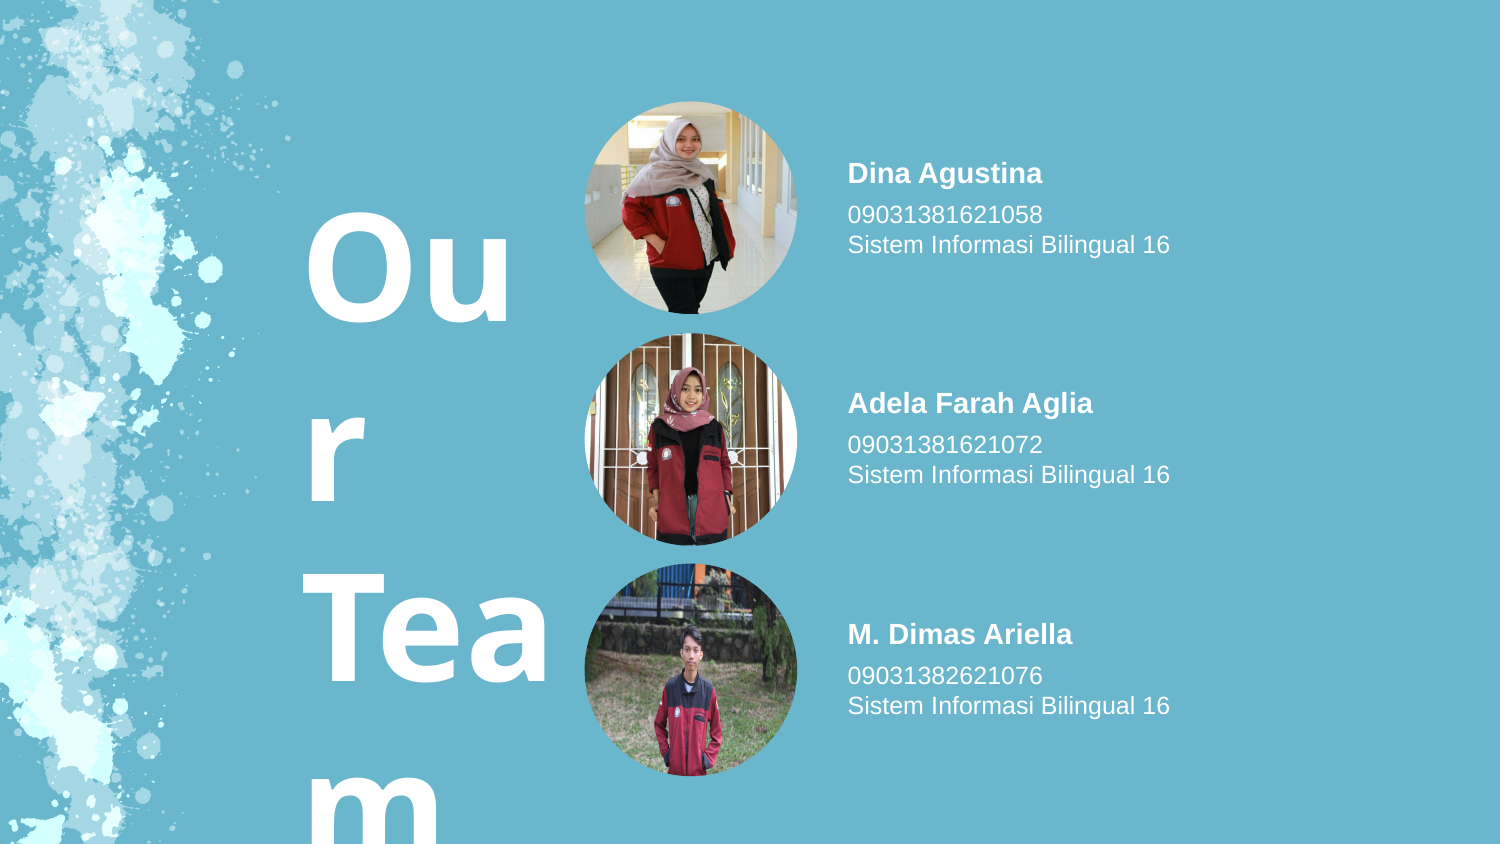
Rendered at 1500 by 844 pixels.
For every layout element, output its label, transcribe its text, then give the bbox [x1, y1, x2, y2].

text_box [832, 612, 1436, 728]
picture [0, 0, 1500, 844]
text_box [832, 151, 1436, 268]
text_box Our Team [285, 163, 597, 468]
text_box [832, 381, 1436, 498]
